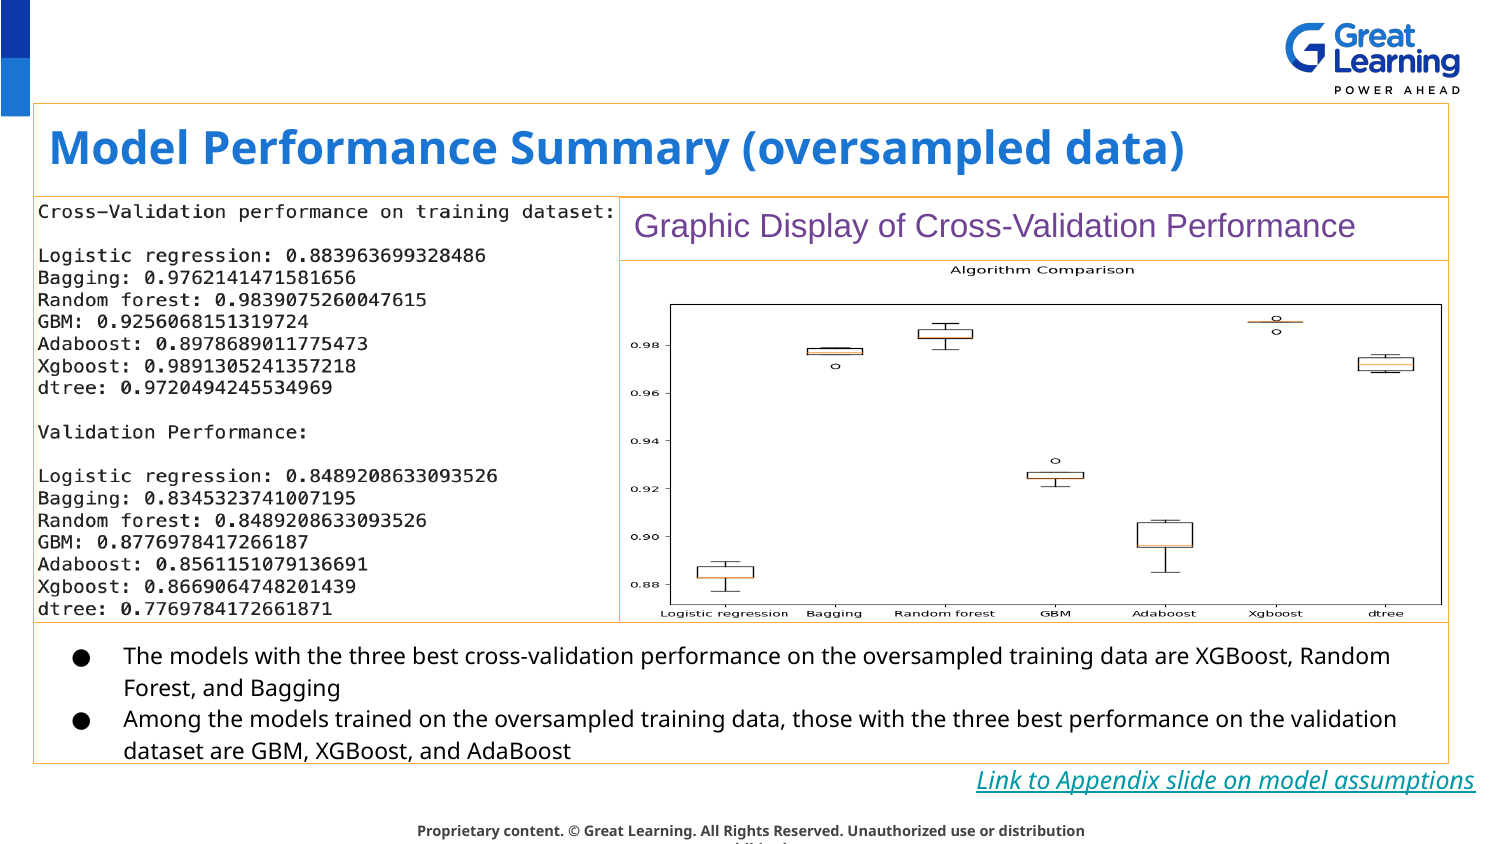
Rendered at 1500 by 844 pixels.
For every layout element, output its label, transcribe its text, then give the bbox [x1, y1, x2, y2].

picture [1258, 11, 1487, 106]
text_box Link to Appendix slide on model assumptions [668, 749, 1491, 814]
text_box Graphic Display of Cross-Validation Performance [620, 196, 1449, 259]
list The models with the three best cross-validation performance on the oversampled training data are XGBoost, Random Forest, and Bagging Among the models trained on the oversampled training data, those with the three best performance on the validation dataset are GBM, XGBoost, and AdaBoost [33, 630, 1449, 764]
title Model Performance Summary (oversampled data) [33, 103, 1449, 196]
picture [32, 196, 1450, 624]
